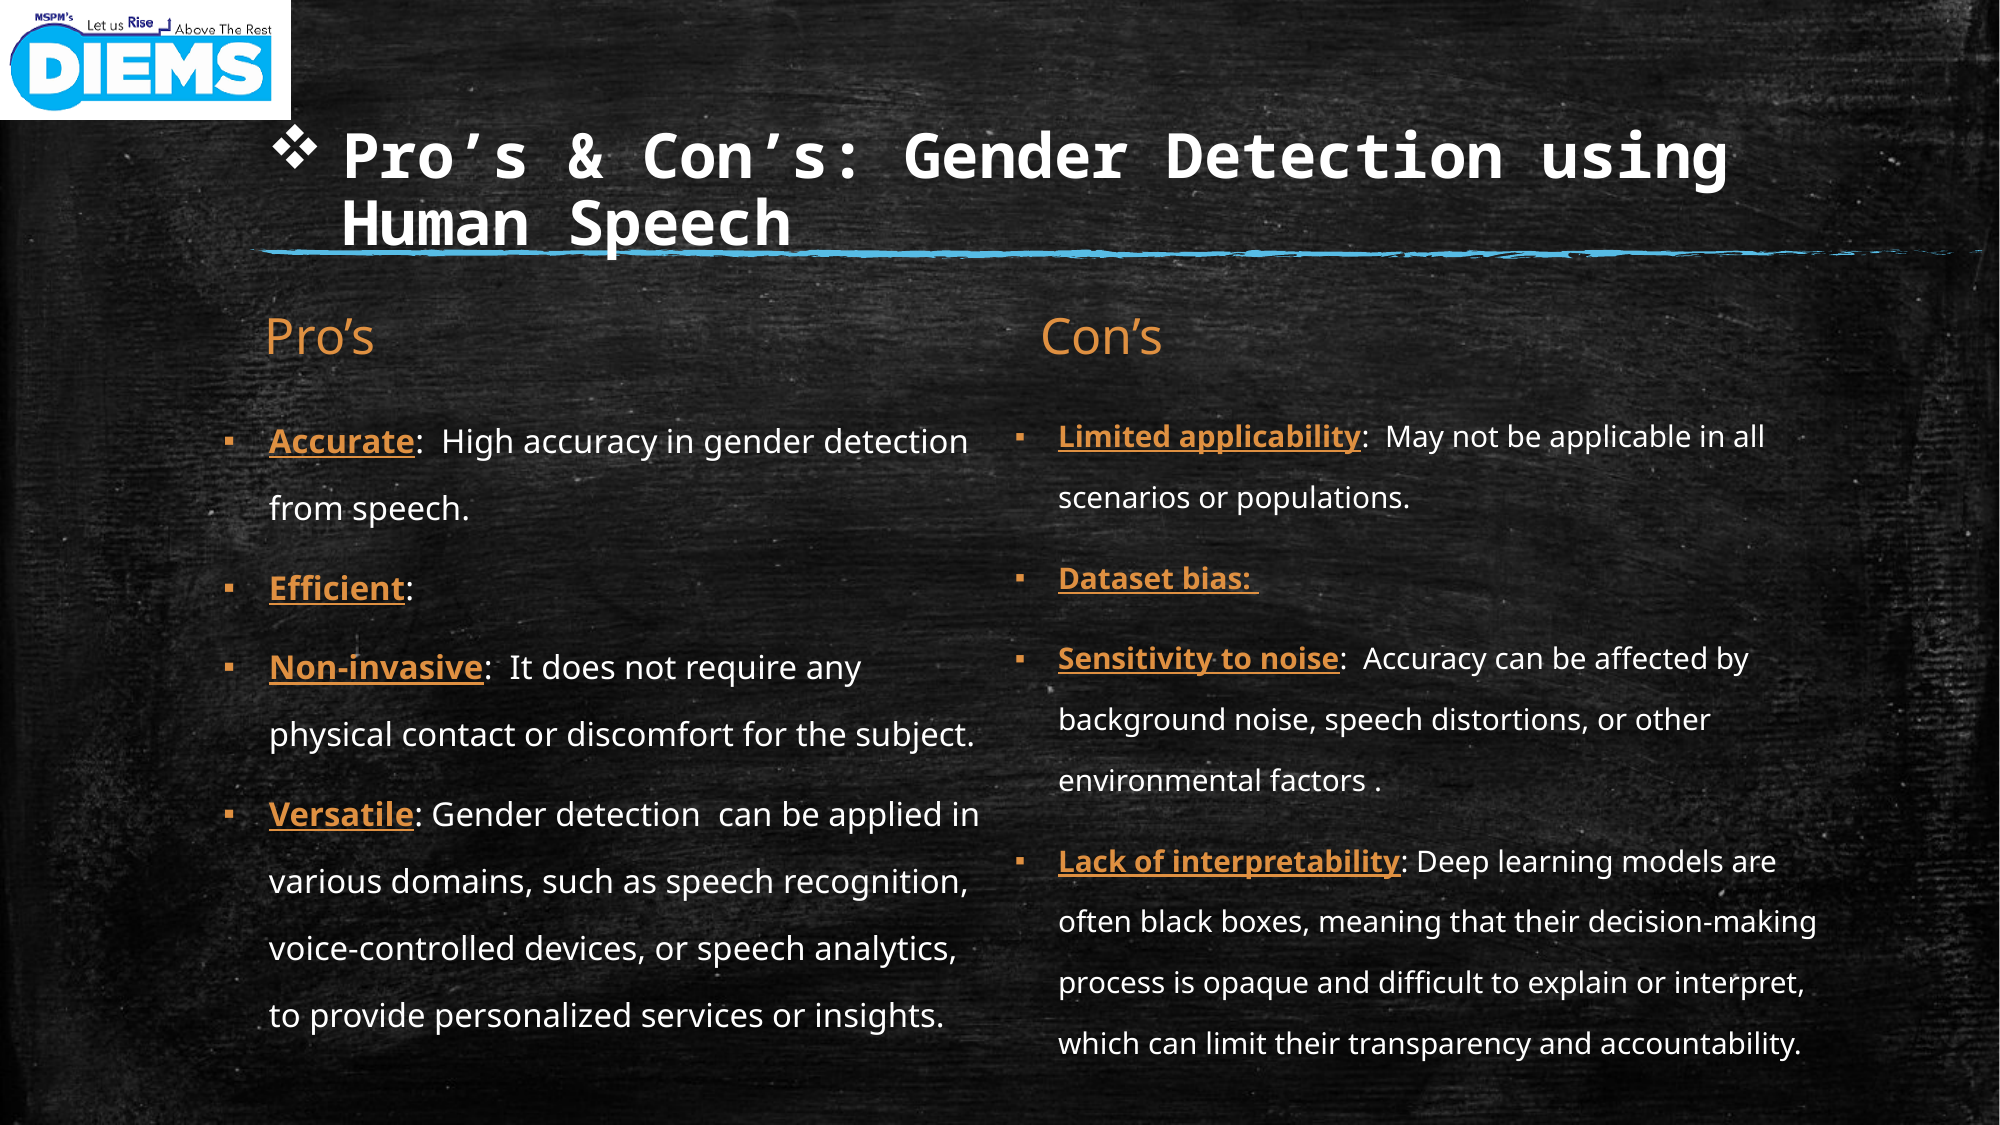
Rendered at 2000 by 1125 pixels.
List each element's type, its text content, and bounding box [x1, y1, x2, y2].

picture [0, 0, 291, 120]
title Pro’s & Con’s: Gender Detection using Human Speech [252, 113, 1933, 267]
list Con’s [1025, 291, 1750, 385]
list Accurate: High accuracy in gender detection from speech. Efficient: Non-invasive: It does not require any physical contact or discomfort for the subject. Versatile: Gender detection can be applied in various domains, such as speech recognition, voice-controlled devices, or speech analytics, to provide personalized services or insights. [208, 385, 999, 1083]
list Limited applicability: May not be applicable in all scenarios or populations. Dataset bias: Sensitivity to noise: Accuracy can be affected by background noise, speech distortions, or other environmental factors . Lack of interpretability: Deep learning models are often black boxes, meaning that their decision-making process is opaque and difficult to explain or interpret, which can limit their transparency and accountability. [999, 385, 1839, 1083]
list Pro’s [249, 290, 975, 385]
